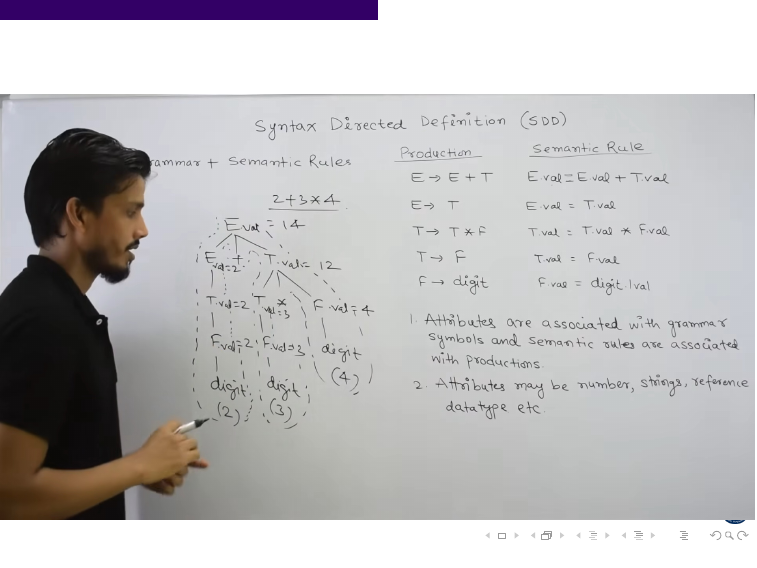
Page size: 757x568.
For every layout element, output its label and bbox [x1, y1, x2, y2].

picture [0, 93, 755, 524]
